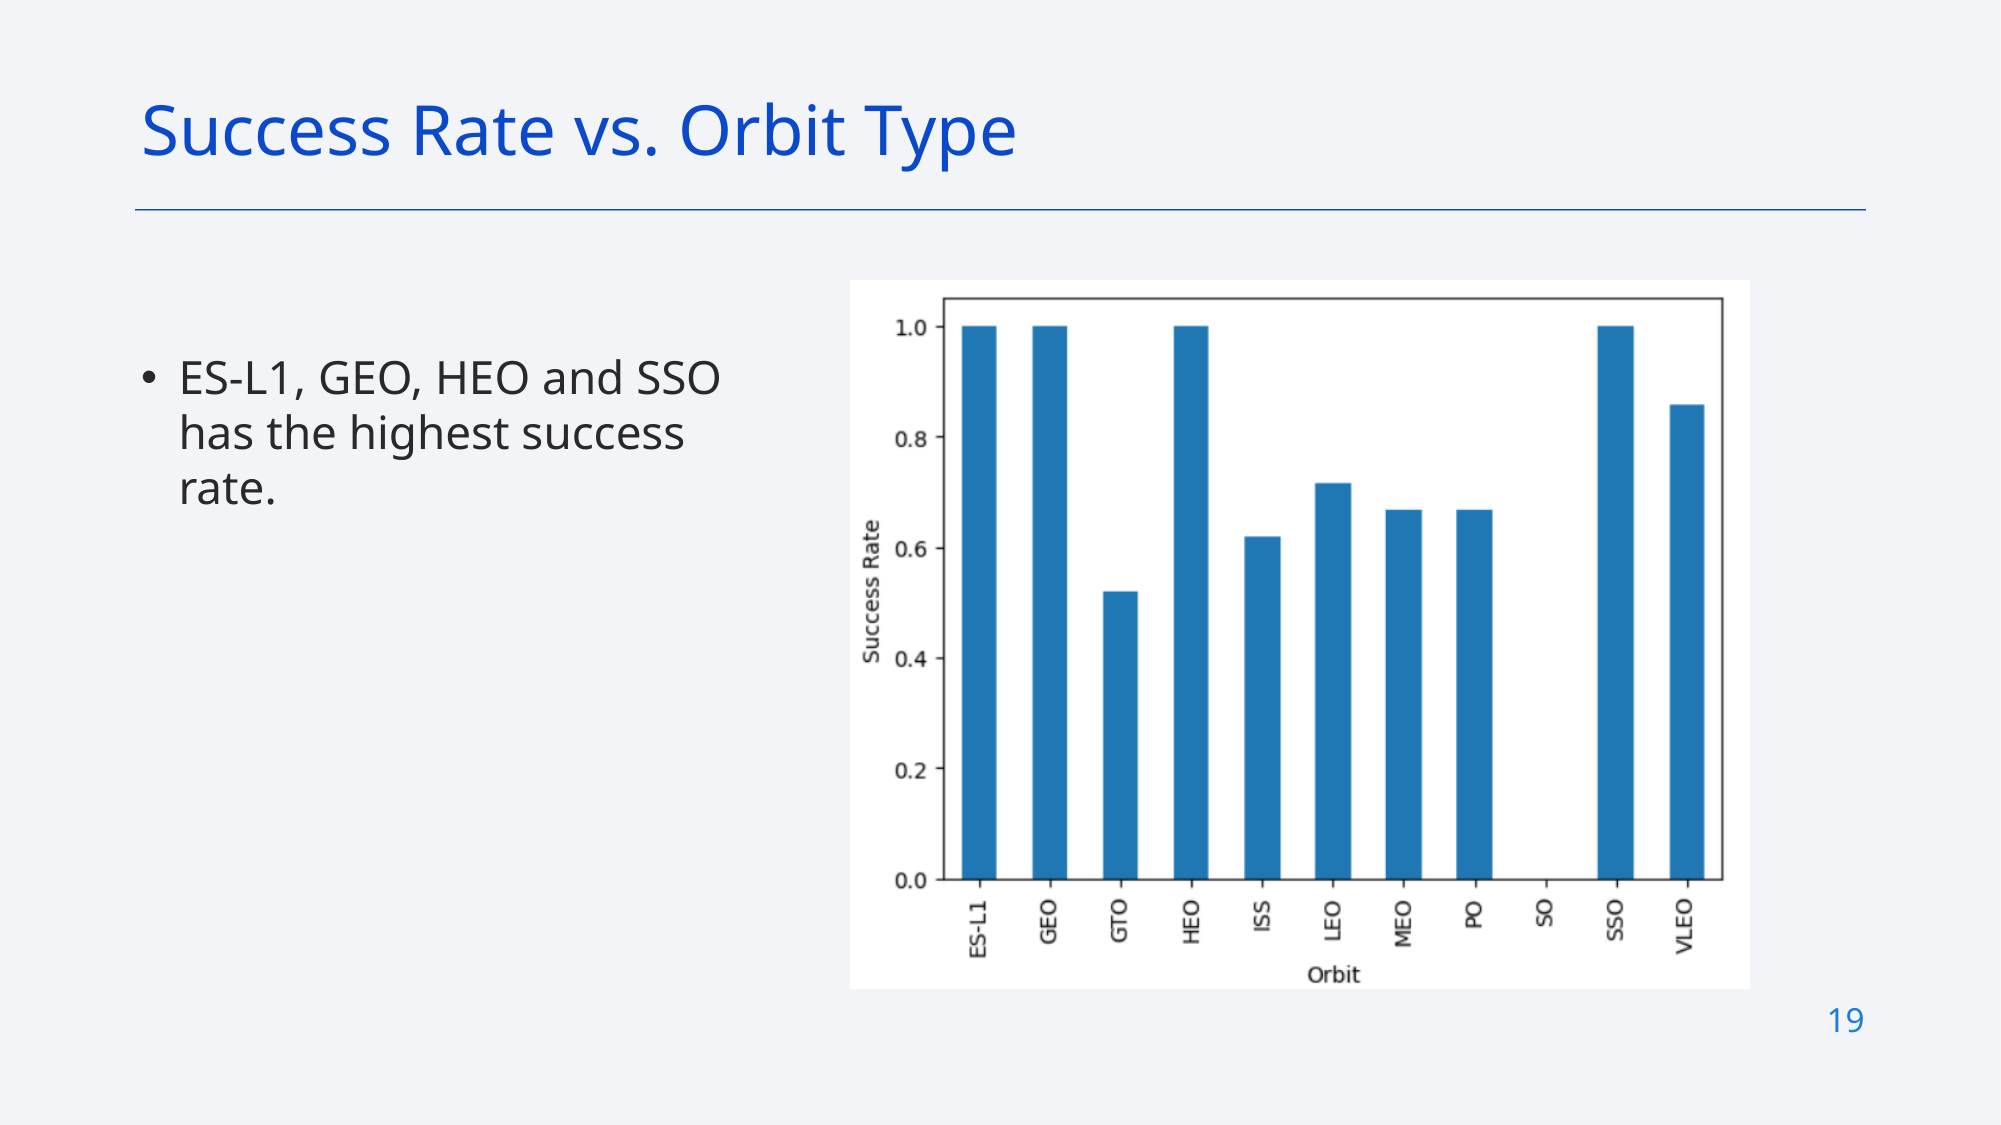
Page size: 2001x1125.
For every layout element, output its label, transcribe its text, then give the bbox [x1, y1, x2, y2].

text_box Success Rate vs. Orbit Type [126, 88, 1852, 179]
list ES-L1, GEO, HEO and SSO has the highest success rate. [126, 341, 772, 967]
slide_number 19 [1429, 988, 1880, 1055]
picture [0, 0, 2001, 1125]
